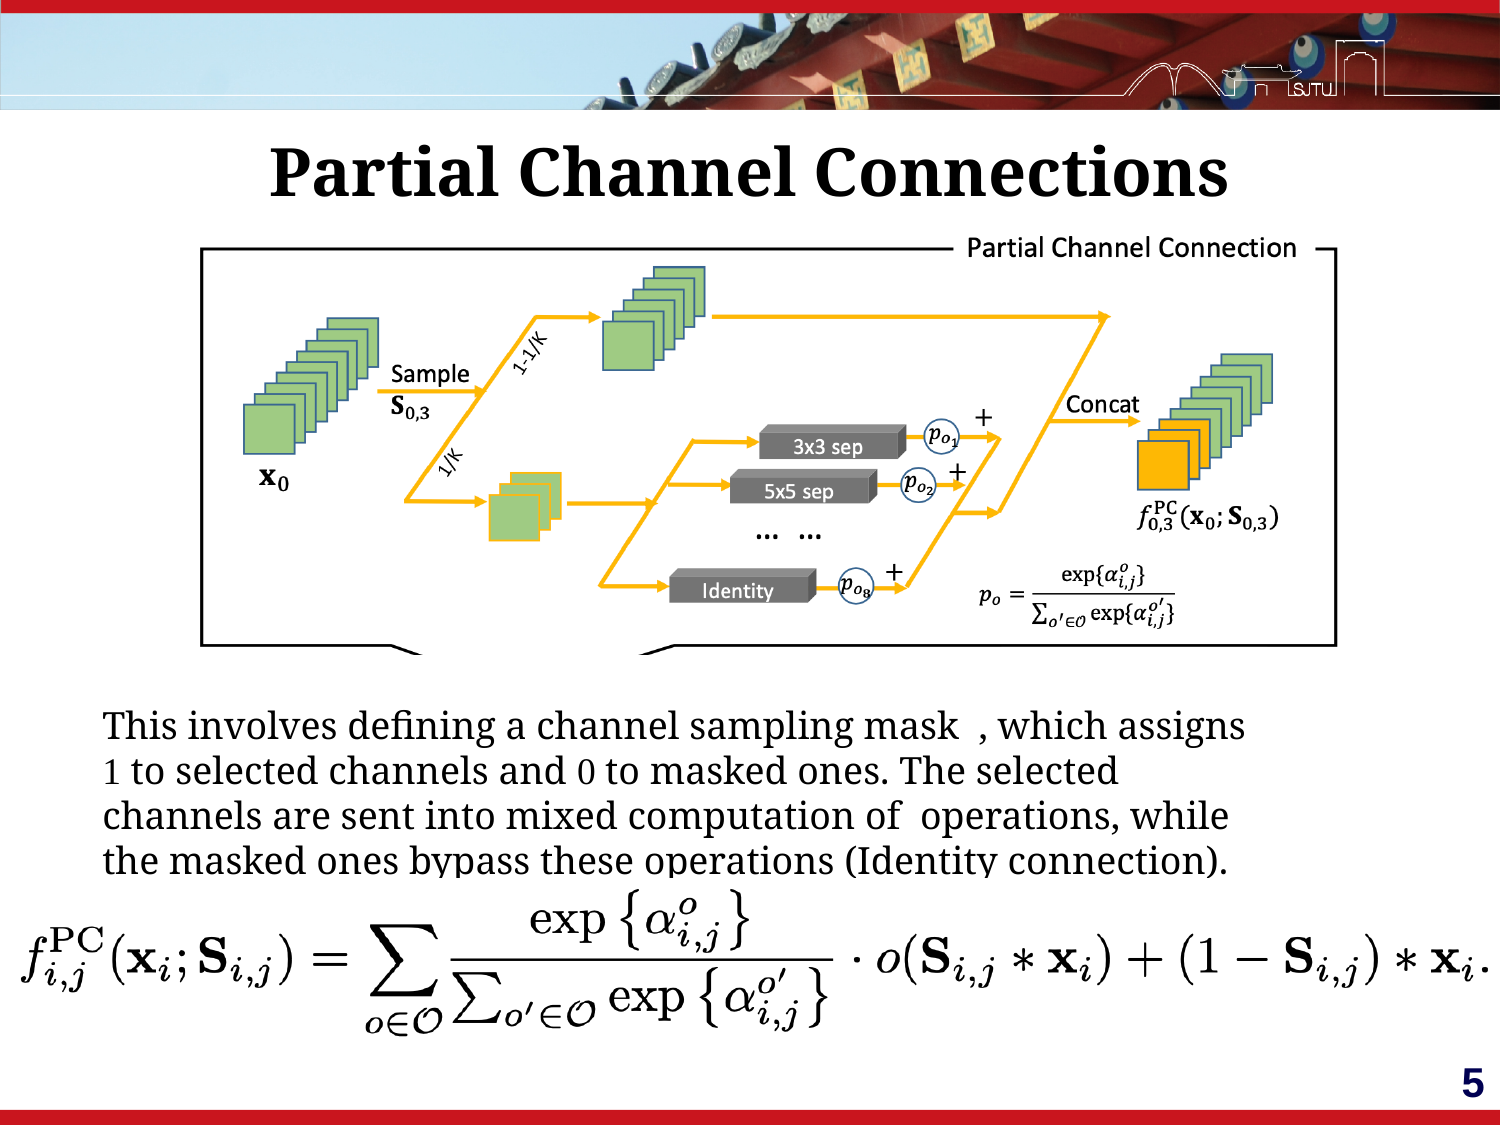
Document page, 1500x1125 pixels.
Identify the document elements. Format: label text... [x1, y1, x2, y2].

slide_number 5 [1387, 1060, 1500, 1125]
title Partial Channel Connections [37, 119, 1463, 232]
picture [0, 878, 1500, 1054]
picture [0, 0, 1500, 110]
picture [187, 231, 1351, 656]
